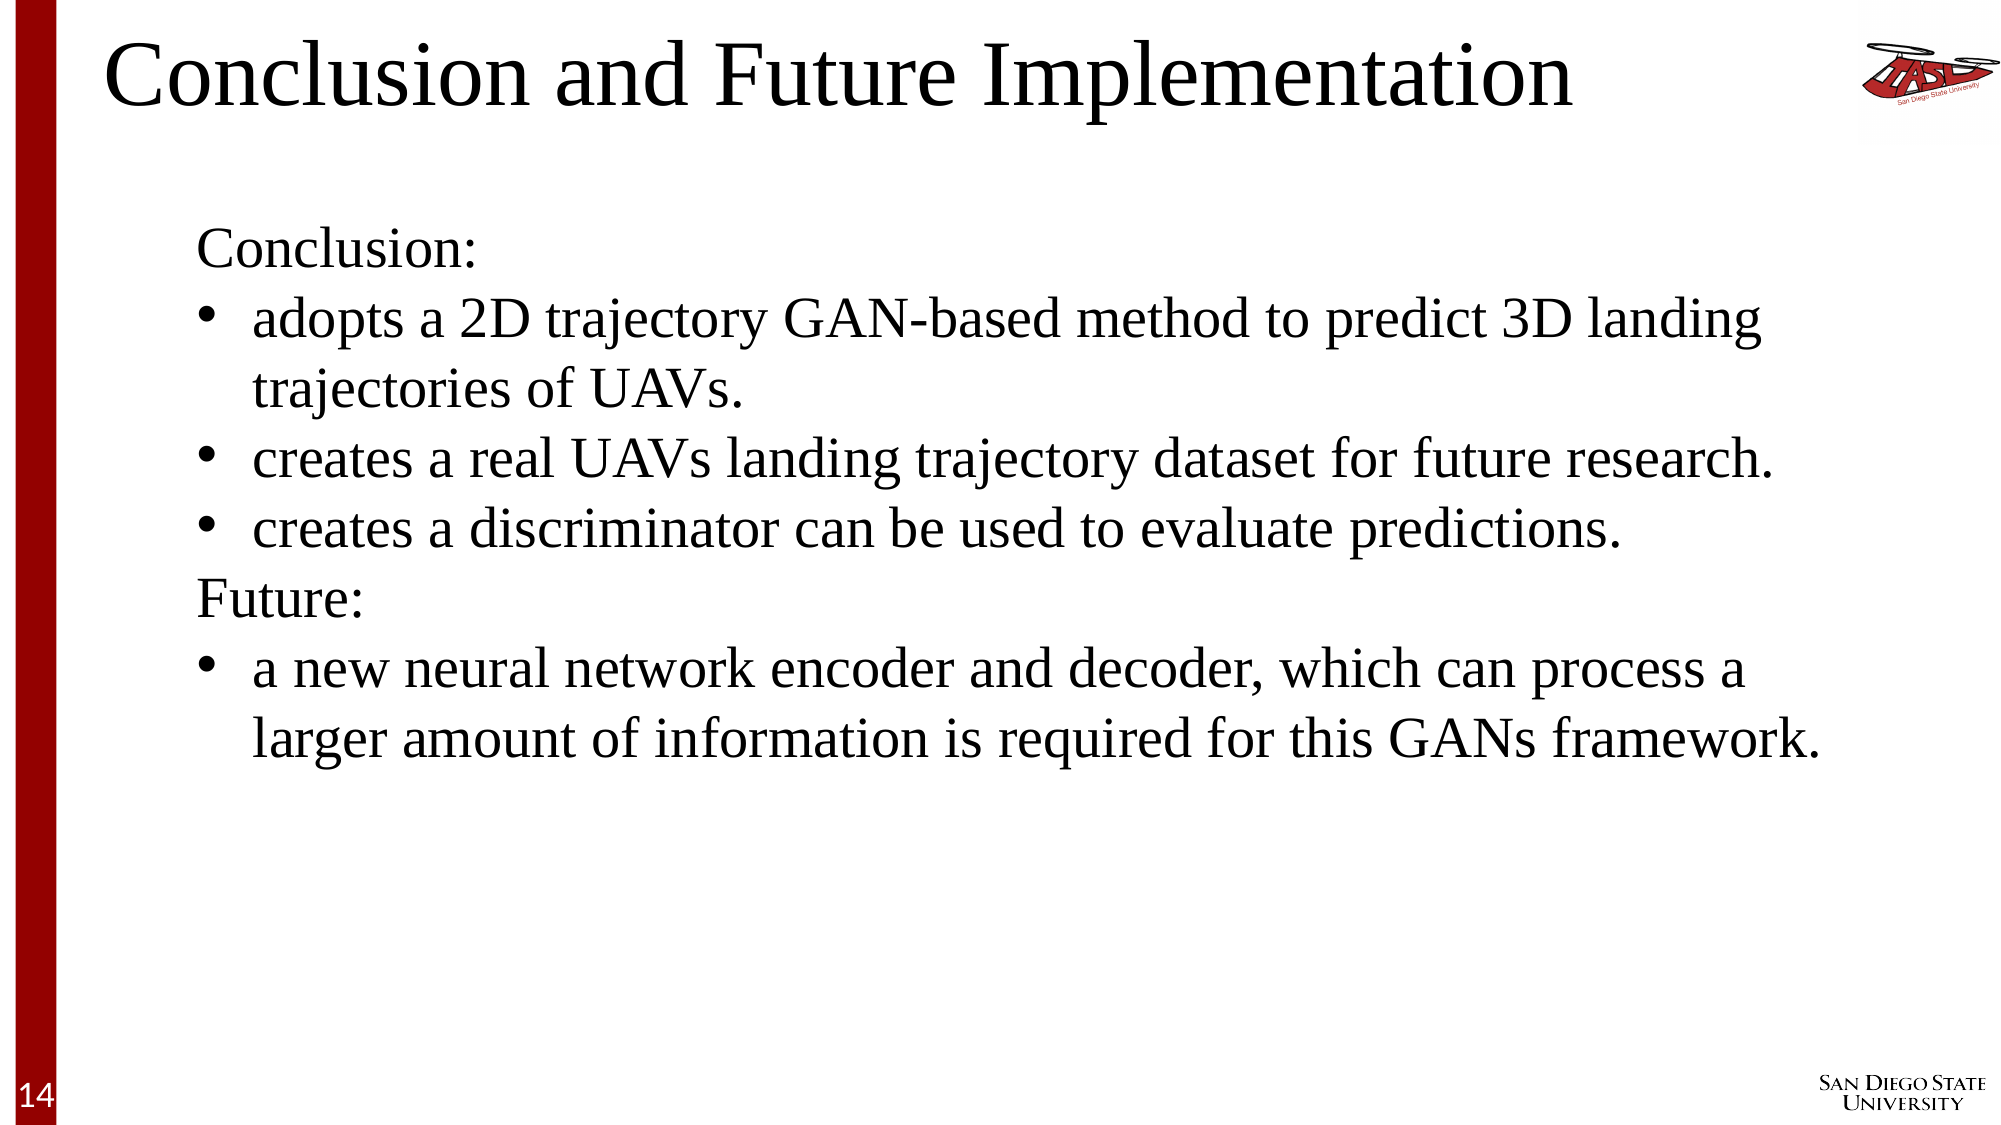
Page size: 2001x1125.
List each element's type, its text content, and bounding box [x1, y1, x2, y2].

picture [1816, 1068, 1990, 1115]
text_box Conclusion: adopts a 2D trajectory GAN-based method to predict 3D landing trajectories of UAVs. creates a real UAVs landing trajectory dataset for future research. creates a discriminator can be used to evaluate predictions. Future: a new neural network encoder and decoder, which can process a larger amount of information is required for this GANs framework. [181, 201, 1840, 777]
list Conclusion and Future Implementation [88, 16, 1706, 140]
picture [1858, 0, 2001, 145]
slide_number 14 [0, 1062, 70, 1123]
